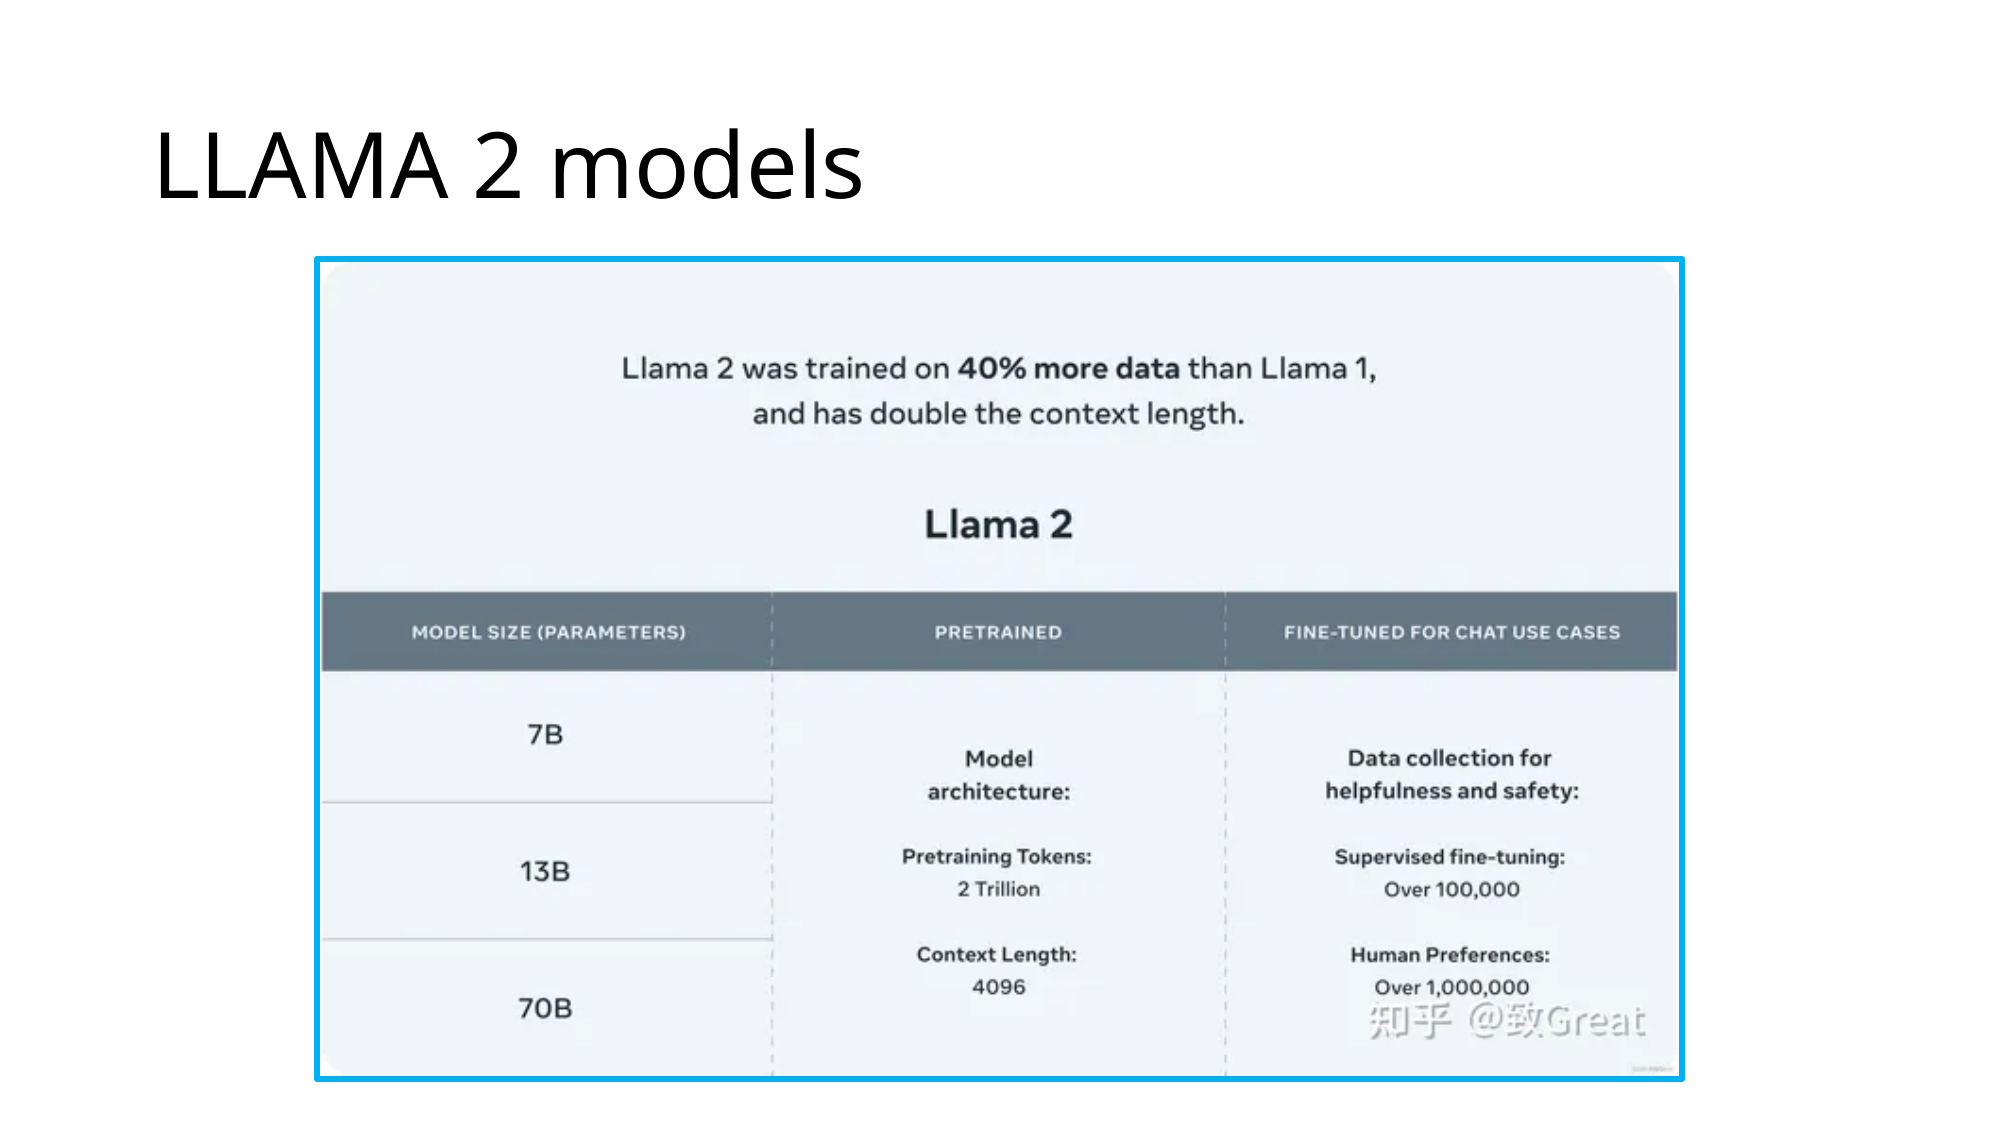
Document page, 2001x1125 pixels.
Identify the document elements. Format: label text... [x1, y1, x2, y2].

title LLAMA 2 models [137, 59, 1863, 278]
picture [321, 263, 1678, 1075]
